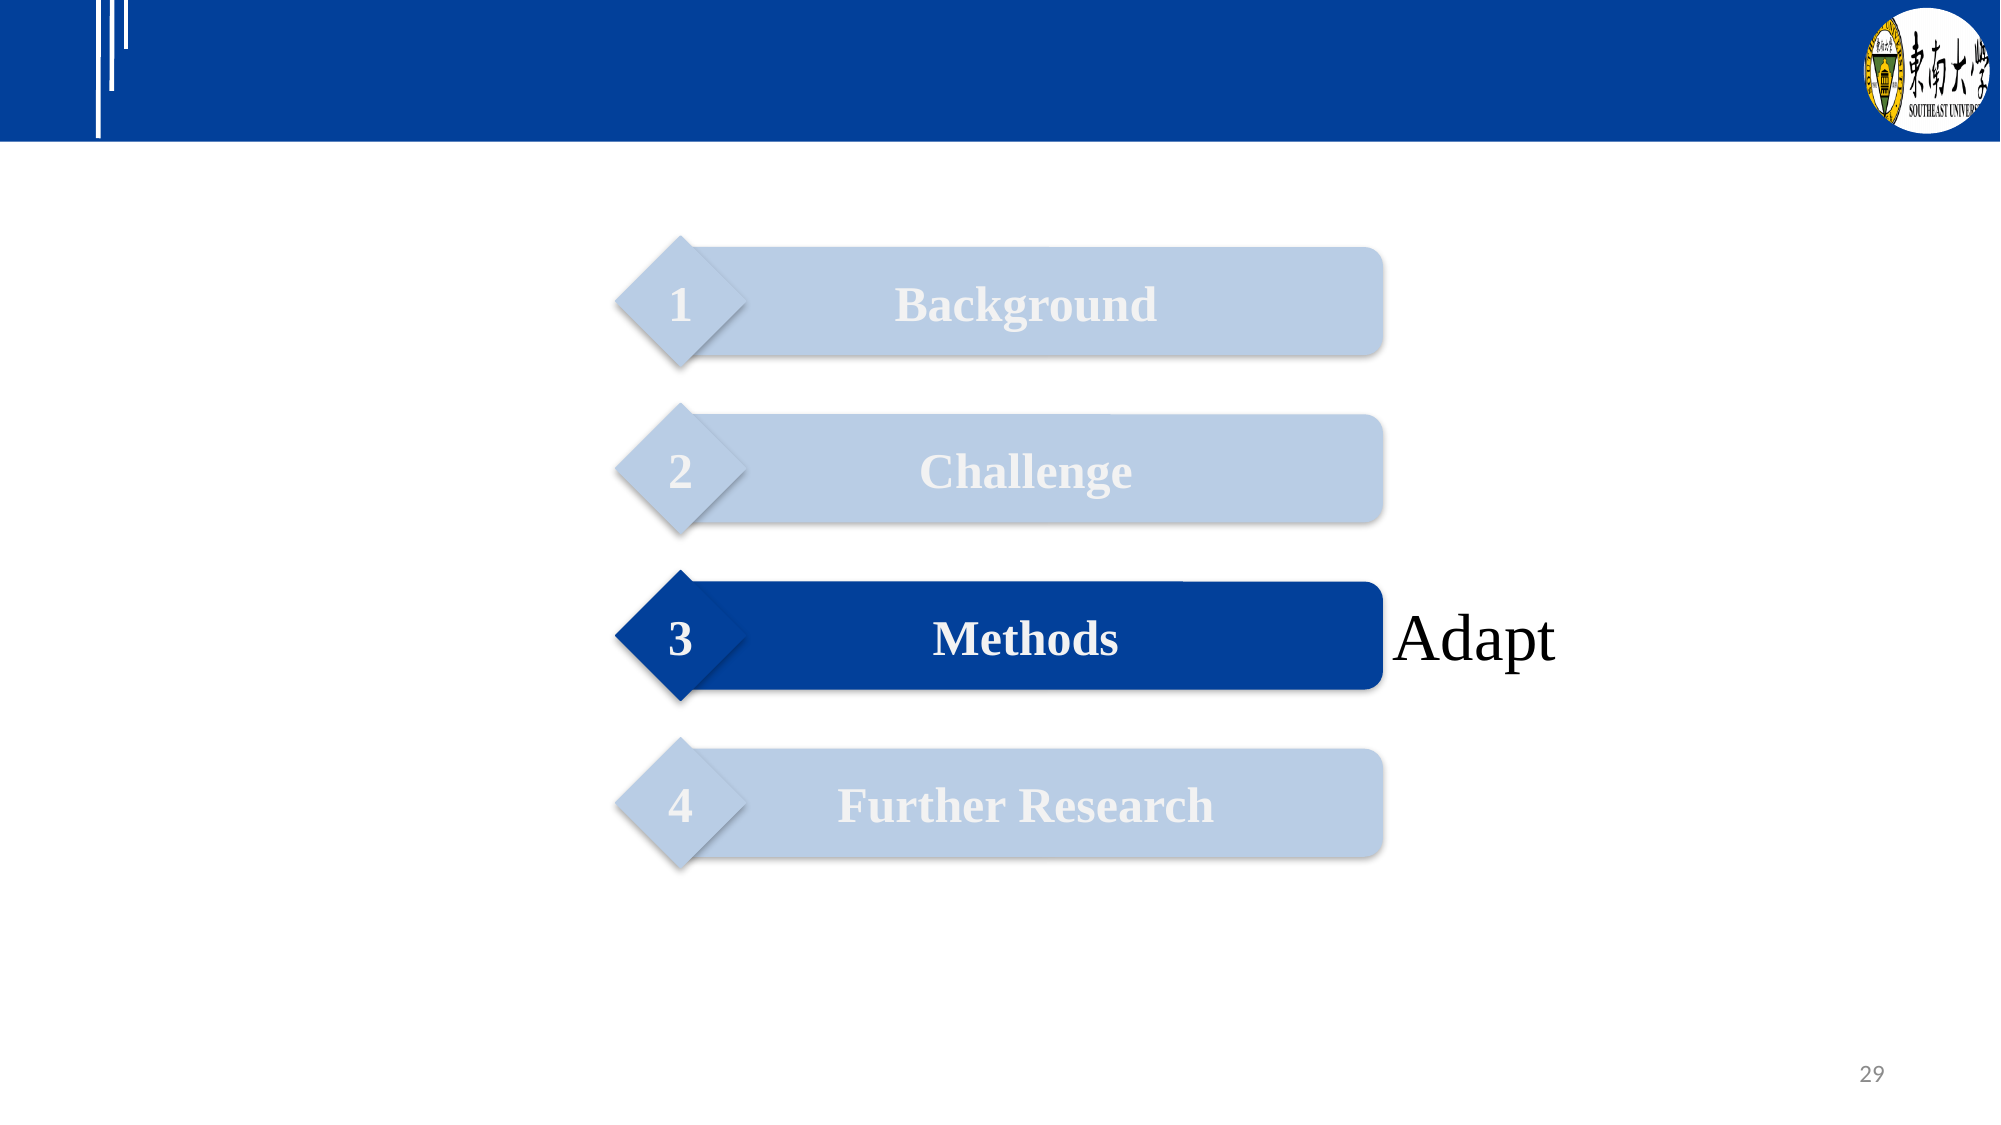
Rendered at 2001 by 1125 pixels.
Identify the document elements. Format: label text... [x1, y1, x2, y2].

text_box Adapt [1377, 586, 1863, 681]
picture [1863, 7, 1990, 134]
slide_number 29 [1433, 1042, 1900, 1103]
